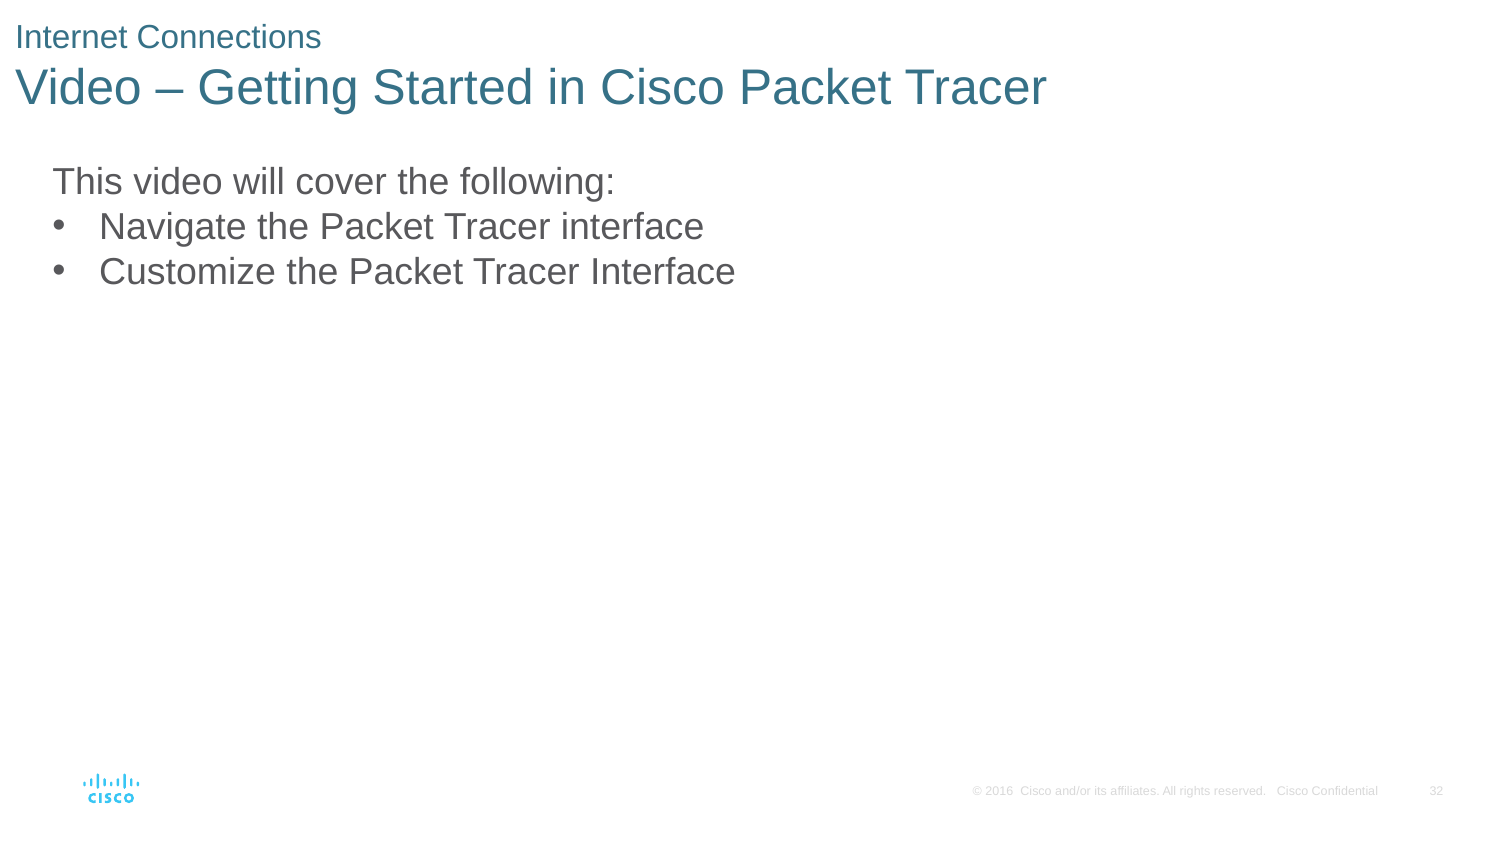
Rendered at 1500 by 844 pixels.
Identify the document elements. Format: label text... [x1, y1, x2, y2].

text_box This video will cover the following: Navigate the Packet Tracer interface Customize the Packet Tracer Interface [37, 149, 1323, 300]
title Internet Connections Video – Getting Started in Cisco Packet Tracer [0, 2, 1500, 127]
